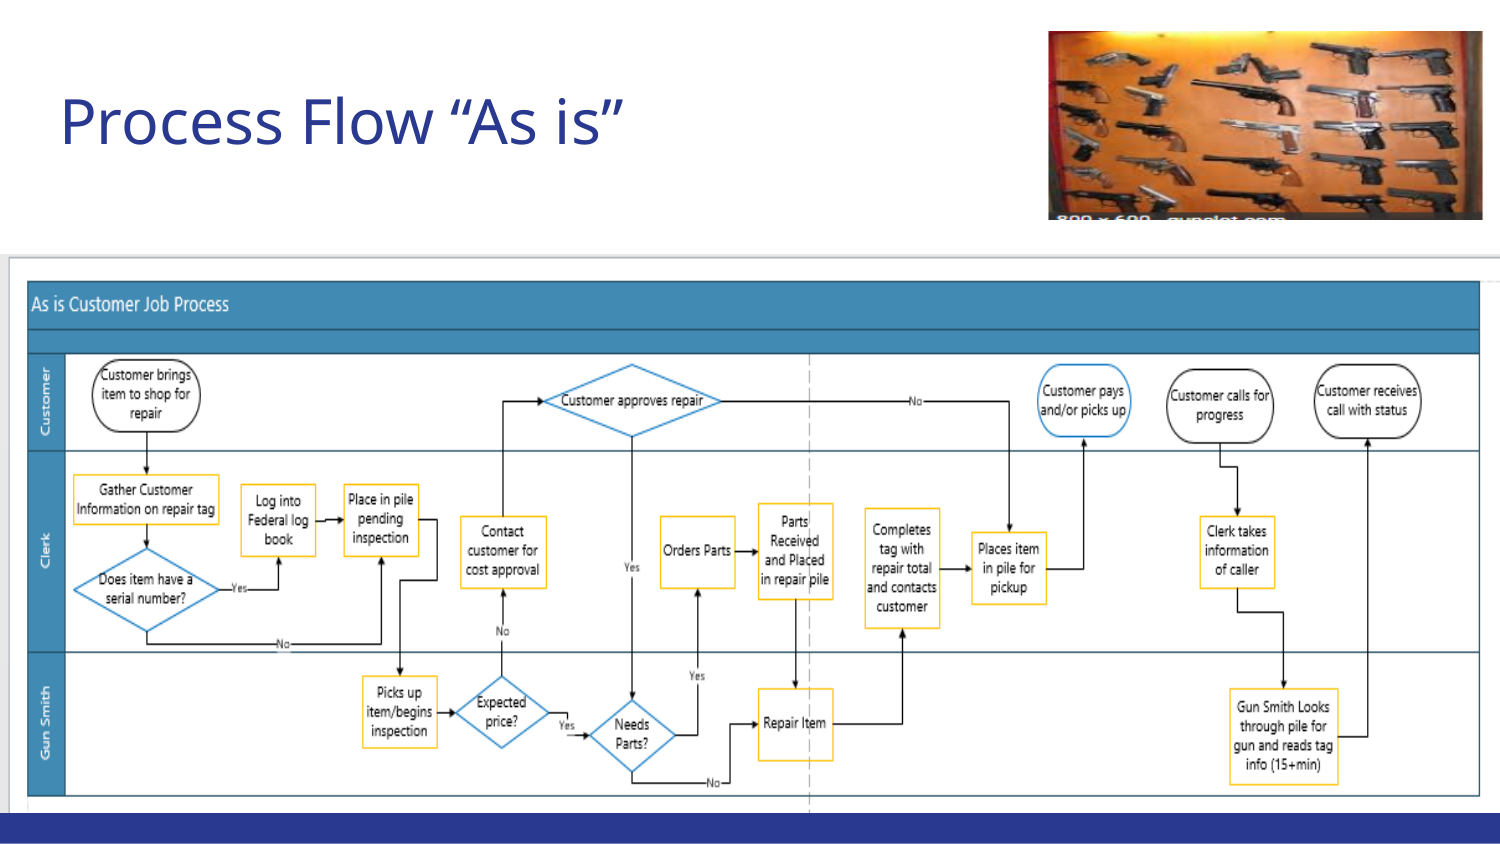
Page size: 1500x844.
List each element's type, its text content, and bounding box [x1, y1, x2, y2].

picture [0, 254, 1500, 814]
picture [1046, 31, 1485, 220]
title Process Flow “As is” [44, 67, 1041, 167]
